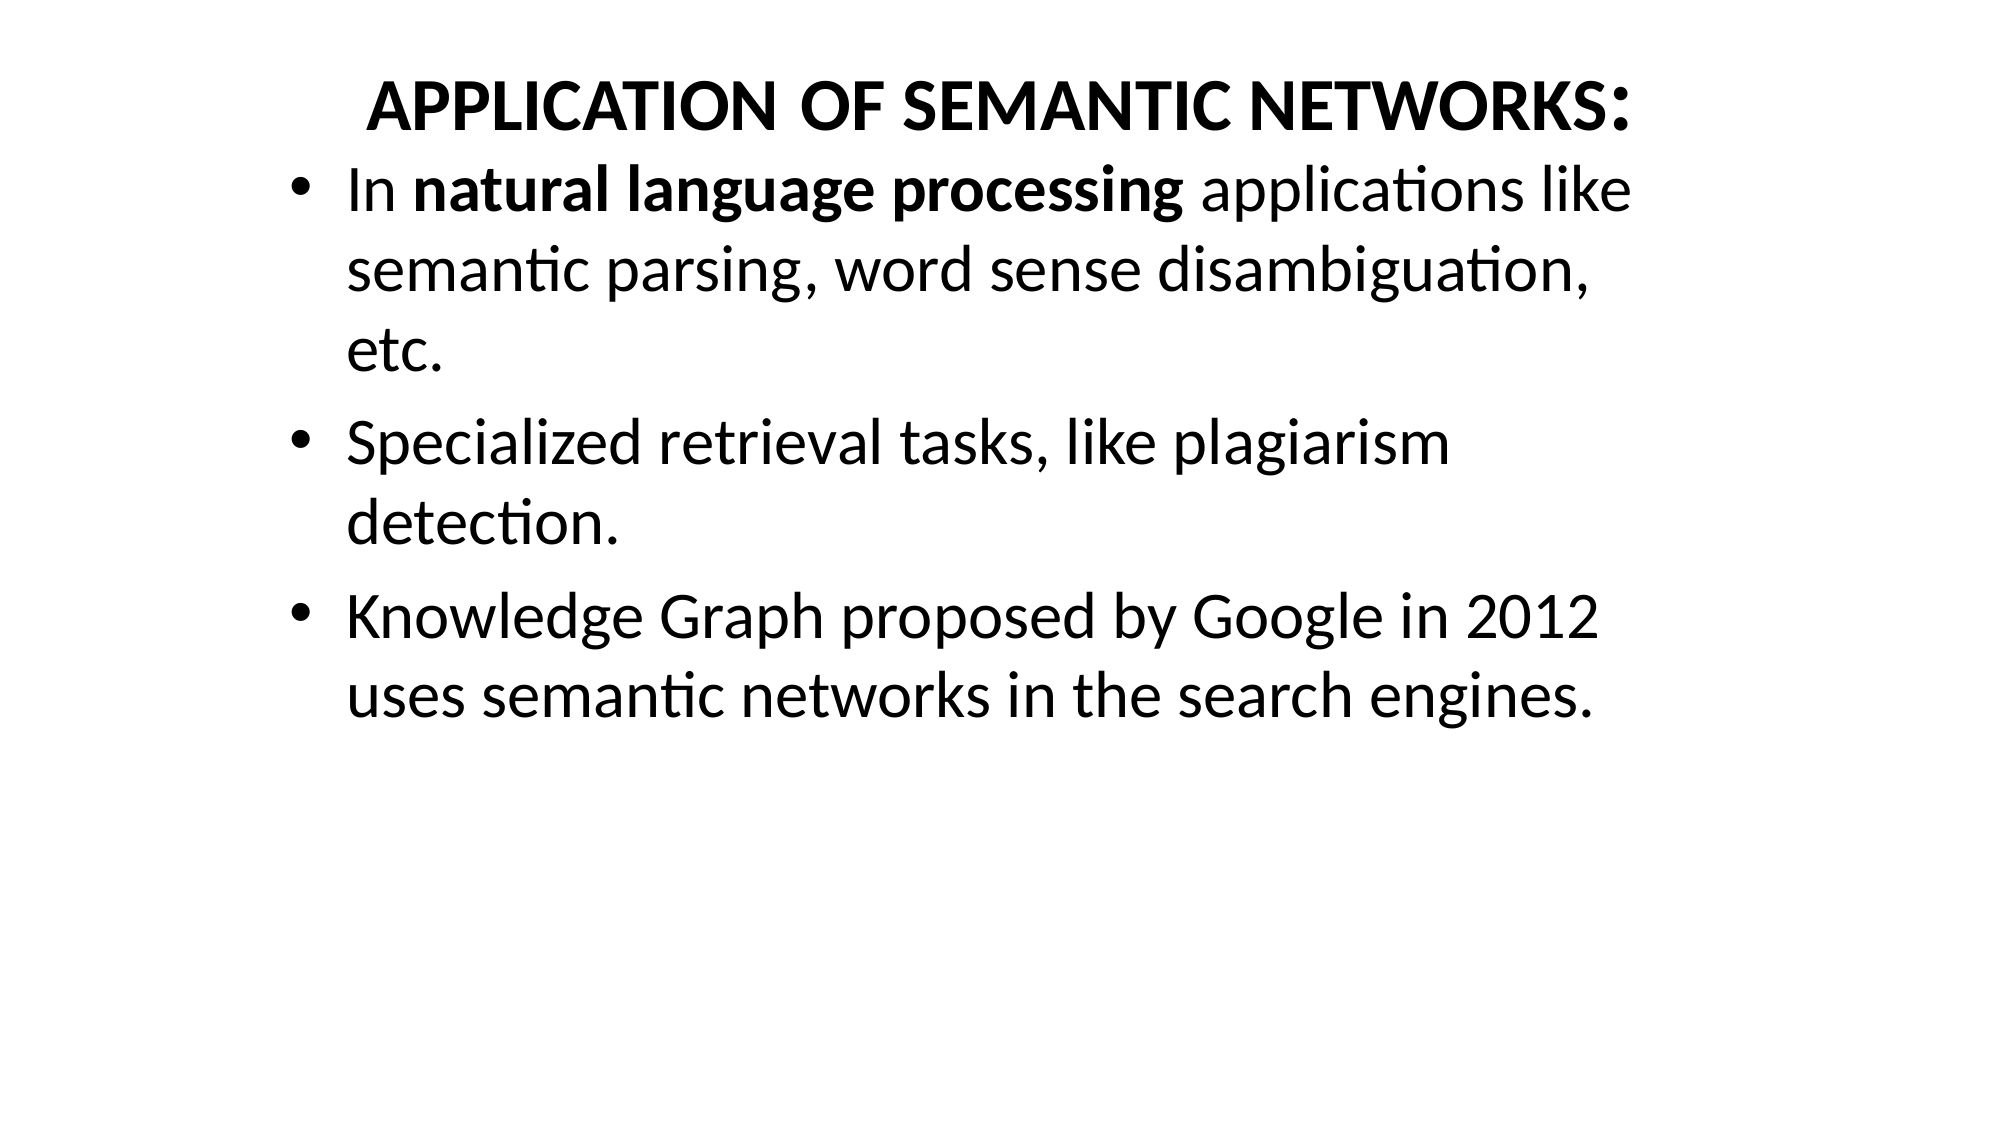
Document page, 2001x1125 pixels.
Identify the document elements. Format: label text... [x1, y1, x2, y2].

list In natural language processing applications like semantic parsing, word sense disambiguation, etc. Specialized retrieval tasks, like plagiarism detection. Knowledge Graph proposed by Google in 2012 uses semantic networks in the search engines. [275, 137, 1713, 880]
title APPLICATION OF SEMANTIC NETWORKS: [324, 0, 1675, 137]
